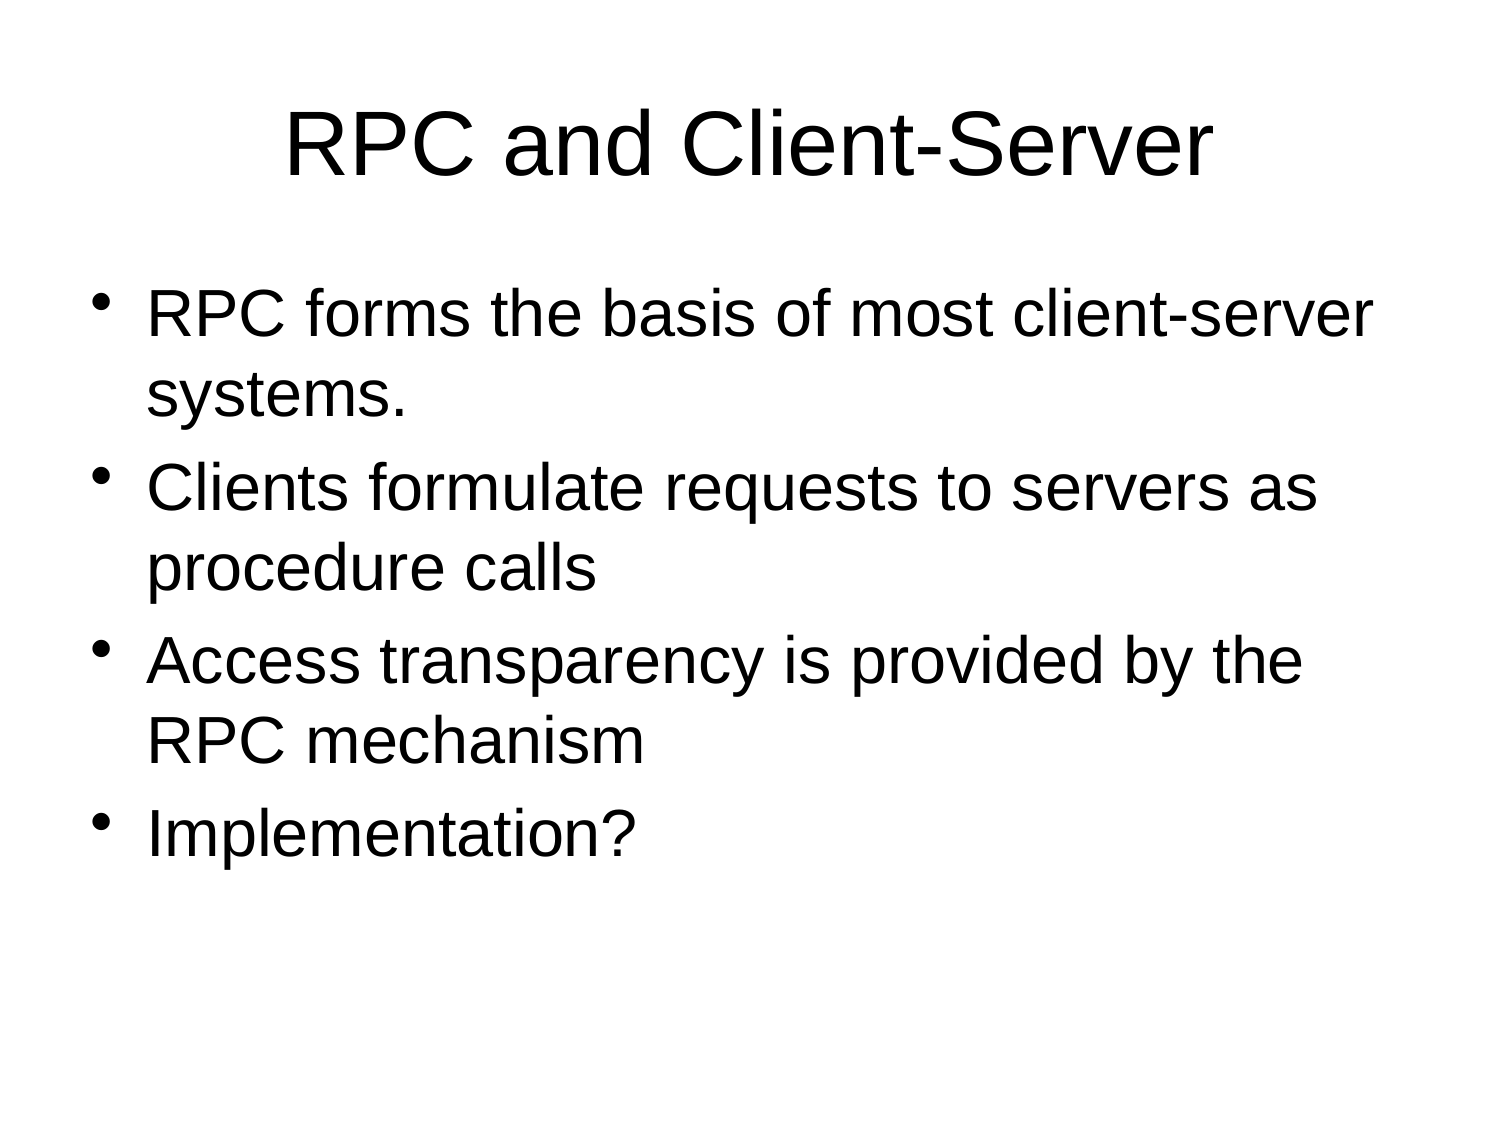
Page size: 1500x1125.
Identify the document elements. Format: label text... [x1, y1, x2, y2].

list RPC forms the basis of most client-server systems. Clients formulate requests to servers as procedure calls Access transparency is provided by the RPC mechanism Implementation? [74, 262, 1426, 1006]
title RPC and Client-Server [74, 44, 1426, 233]
